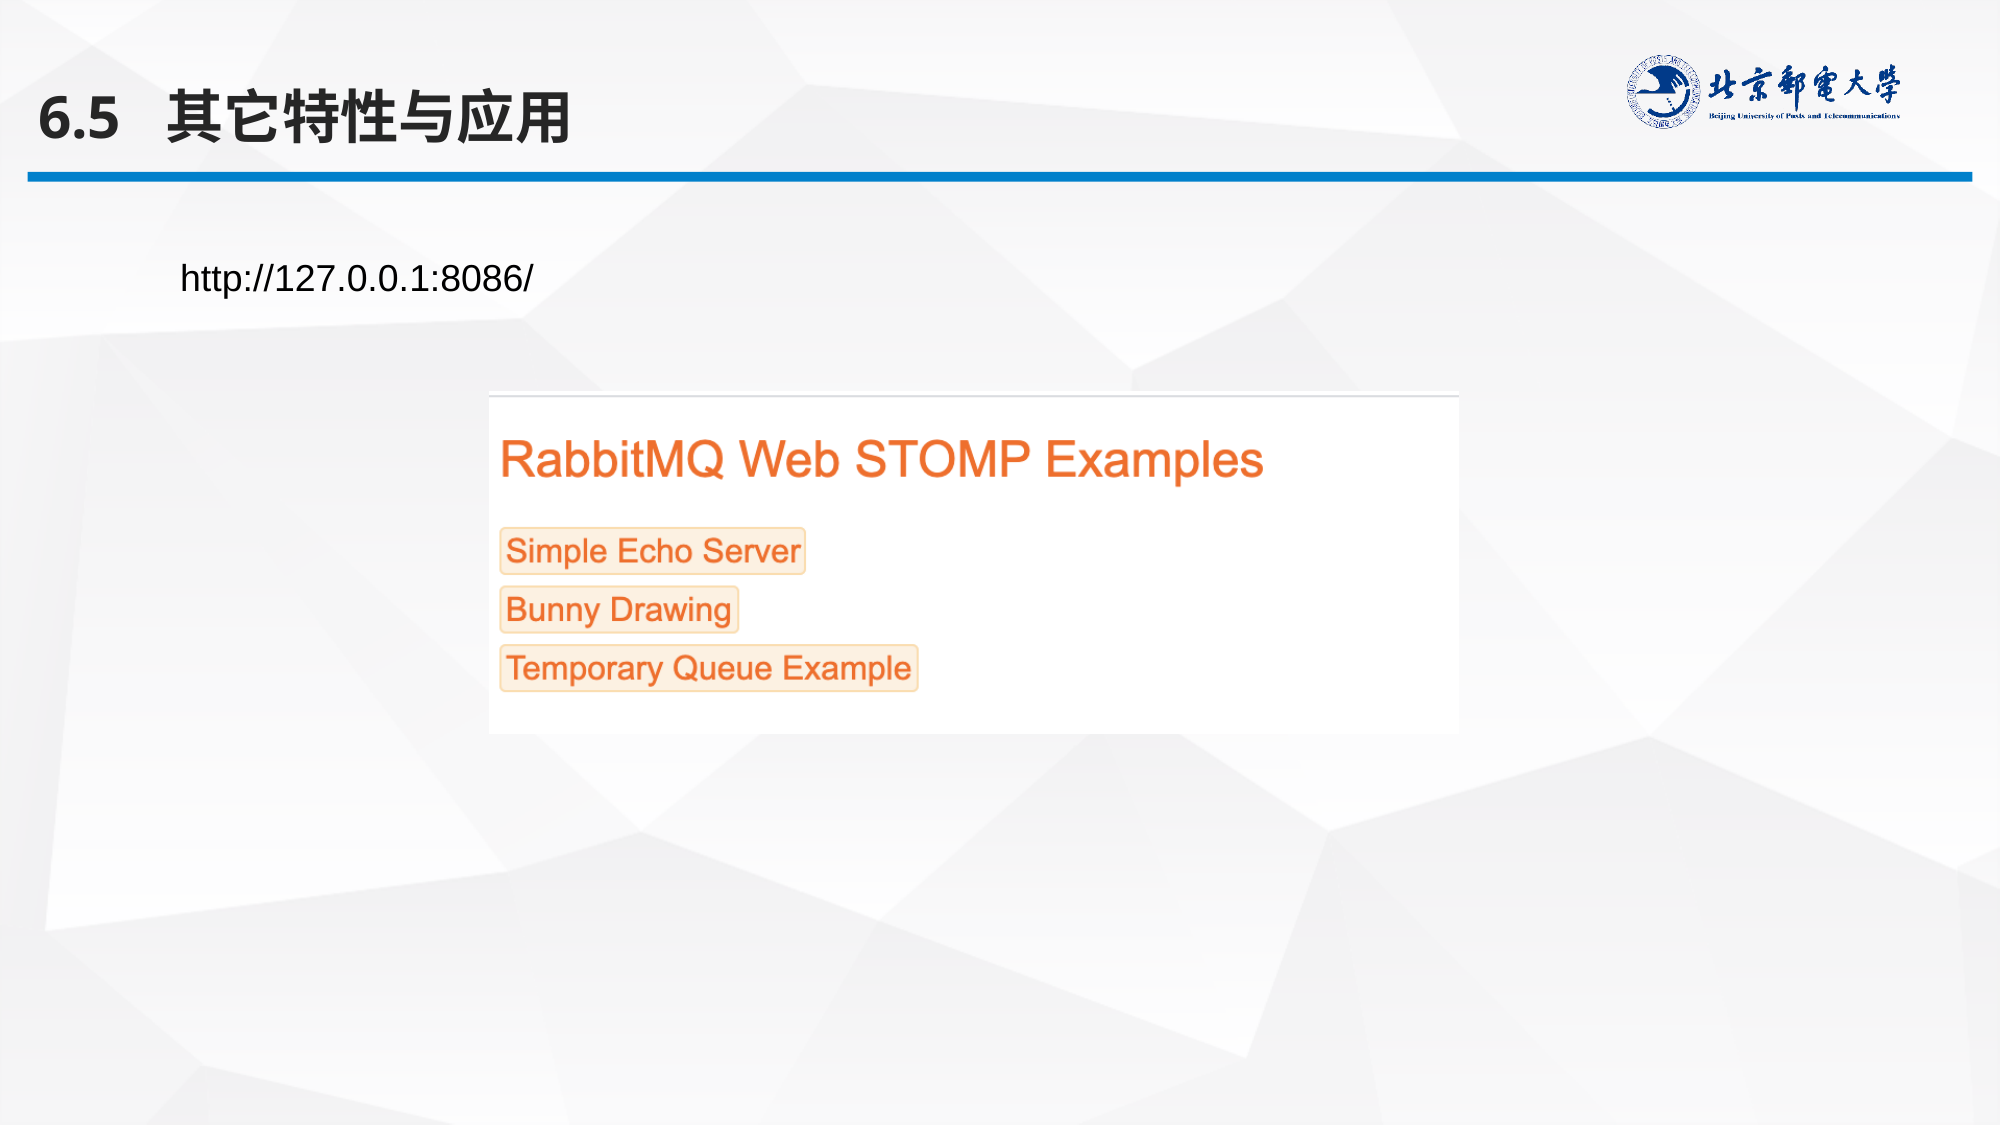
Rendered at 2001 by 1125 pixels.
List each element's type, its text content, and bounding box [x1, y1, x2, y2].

picture [0, 0, 2000, 1125]
text_box [26, 171, 1973, 183]
text_box [63, 202, 1953, 698]
text_box http://127.0.0.1:8086/ [165, 246, 550, 306]
text_box 6.5 其它特性与应用 [23, 73, 1083, 158]
